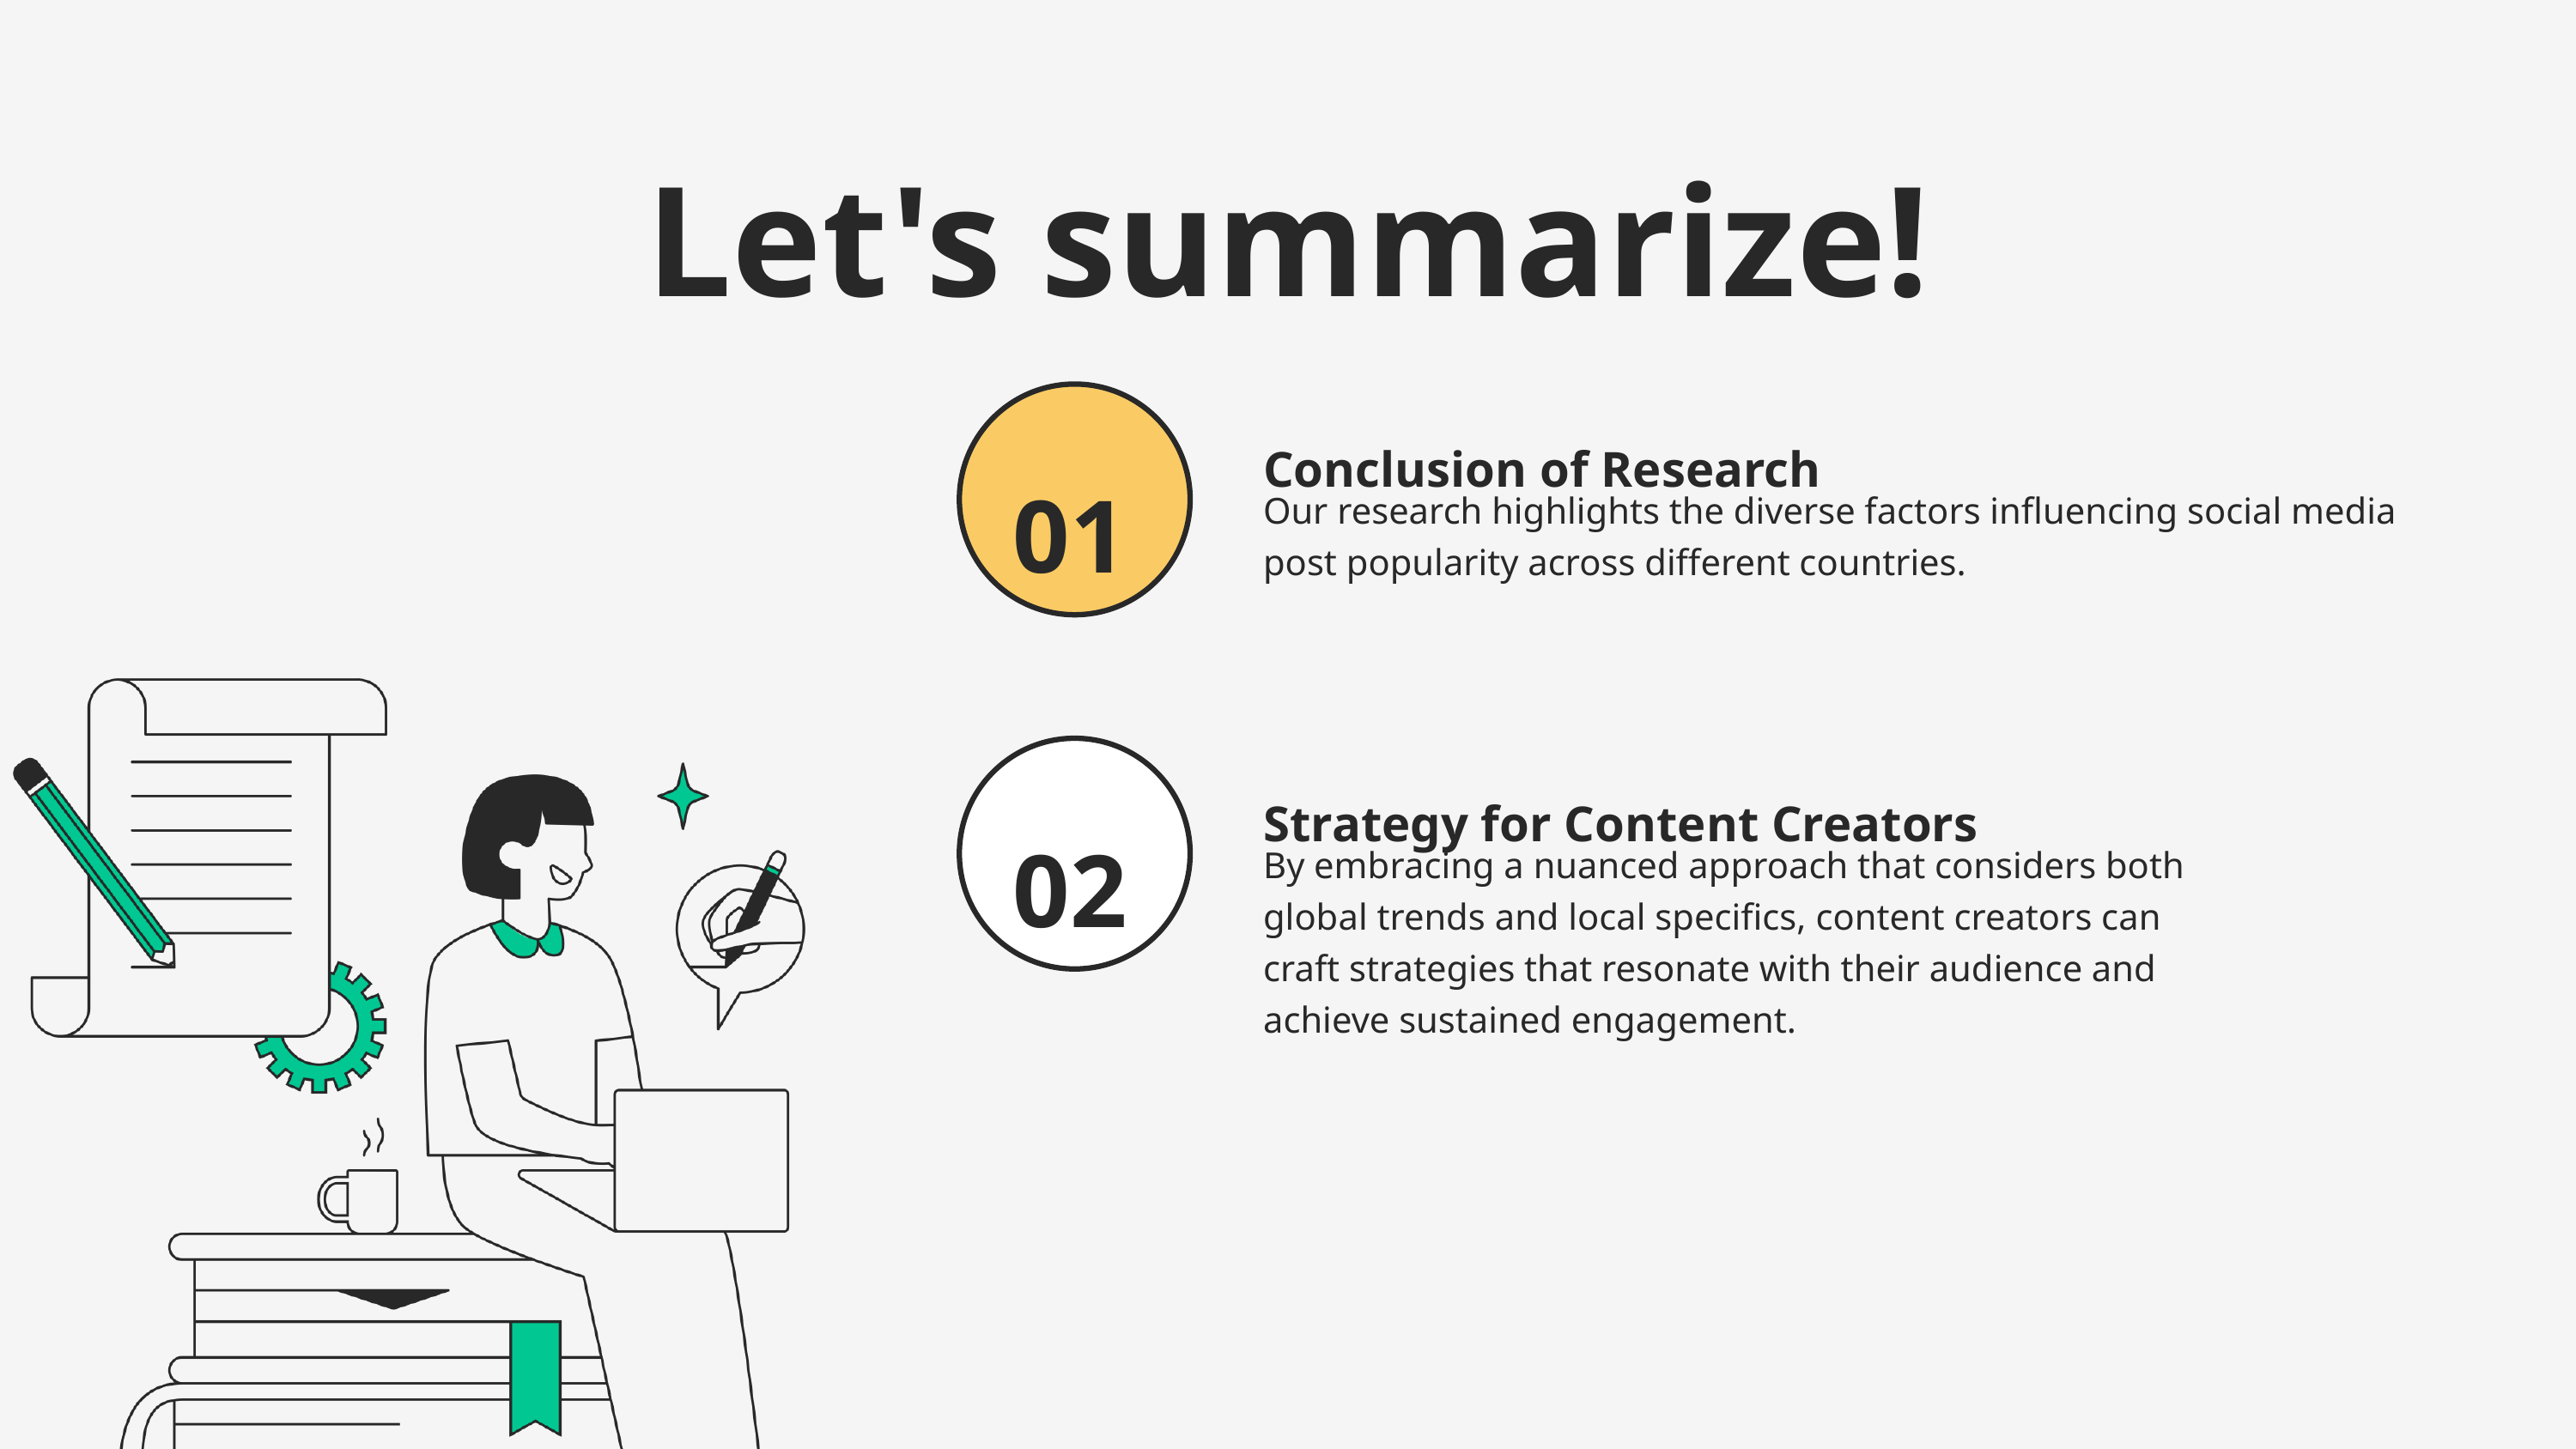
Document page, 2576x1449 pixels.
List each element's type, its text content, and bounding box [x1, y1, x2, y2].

text_box [1007, 593, 1142, 615]
text_box Conclusion of Research [1263, 399, 2099, 480]
text_box Let's summarize! [459, 93, 2117, 327]
text_box 01 [993, 439, 1146, 593]
picture [11, 676, 829, 1449]
text_box [1007, 948, 1142, 969]
text_box Strategy for Content Creators [1263, 754, 2233, 834]
text_box By embracing a nuanced approach that considers both global trends and local specifics, content creators can craft strategies that resonate with their audience and achieve sustained engagement. [1263, 834, 2233, 1040]
text_box [959, 384, 1191, 591]
text_box 02 [993, 793, 1146, 948]
text_box Our research highlights the diverse factors influencing social media post popularity across different countries. [1263, 480, 2445, 584]
text_box [959, 738, 1191, 944]
